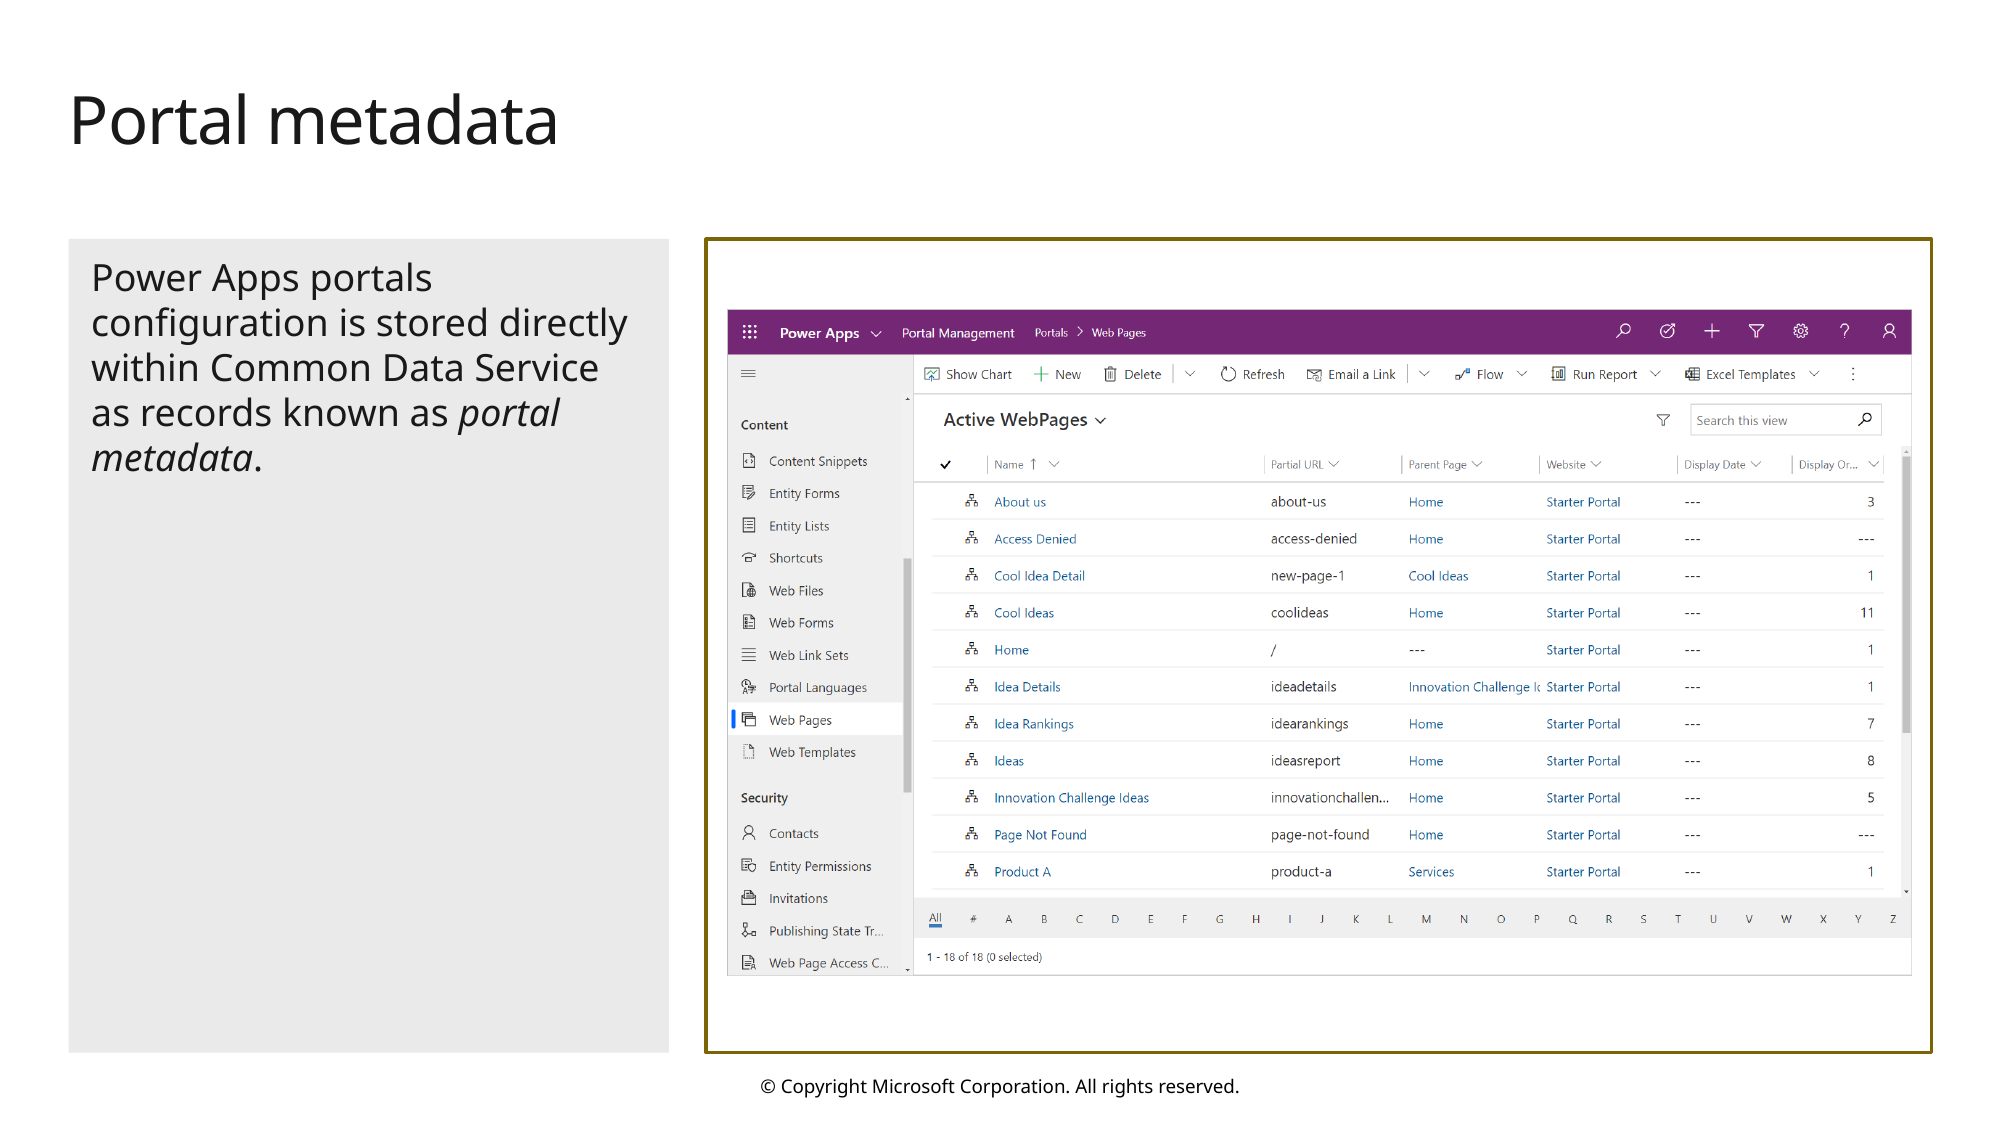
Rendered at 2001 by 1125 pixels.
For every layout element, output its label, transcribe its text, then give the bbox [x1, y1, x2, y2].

picture [726, 309, 1912, 977]
list Power Apps portals configuration is stored directly within Common Data Service as records known as portal metadata. [68, 238, 669, 1053]
title Portal metadata [68, 72, 1932, 192]
